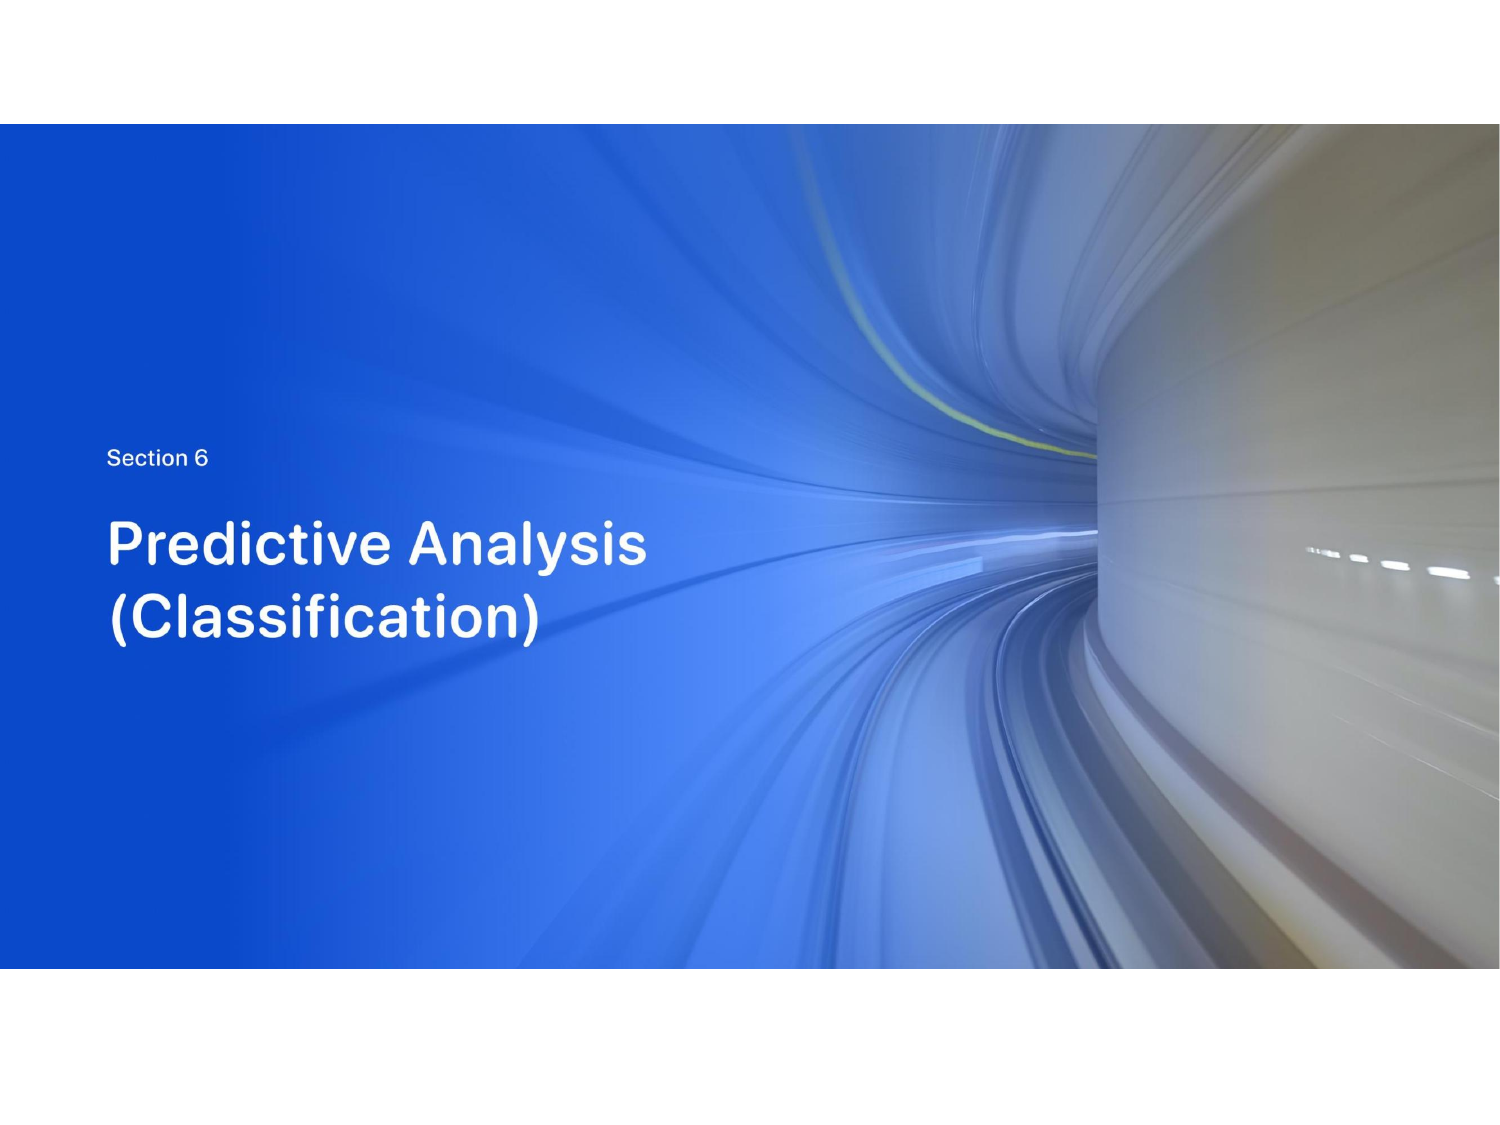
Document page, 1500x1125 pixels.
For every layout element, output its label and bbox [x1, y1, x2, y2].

picture [0, 124, 1500, 969]
